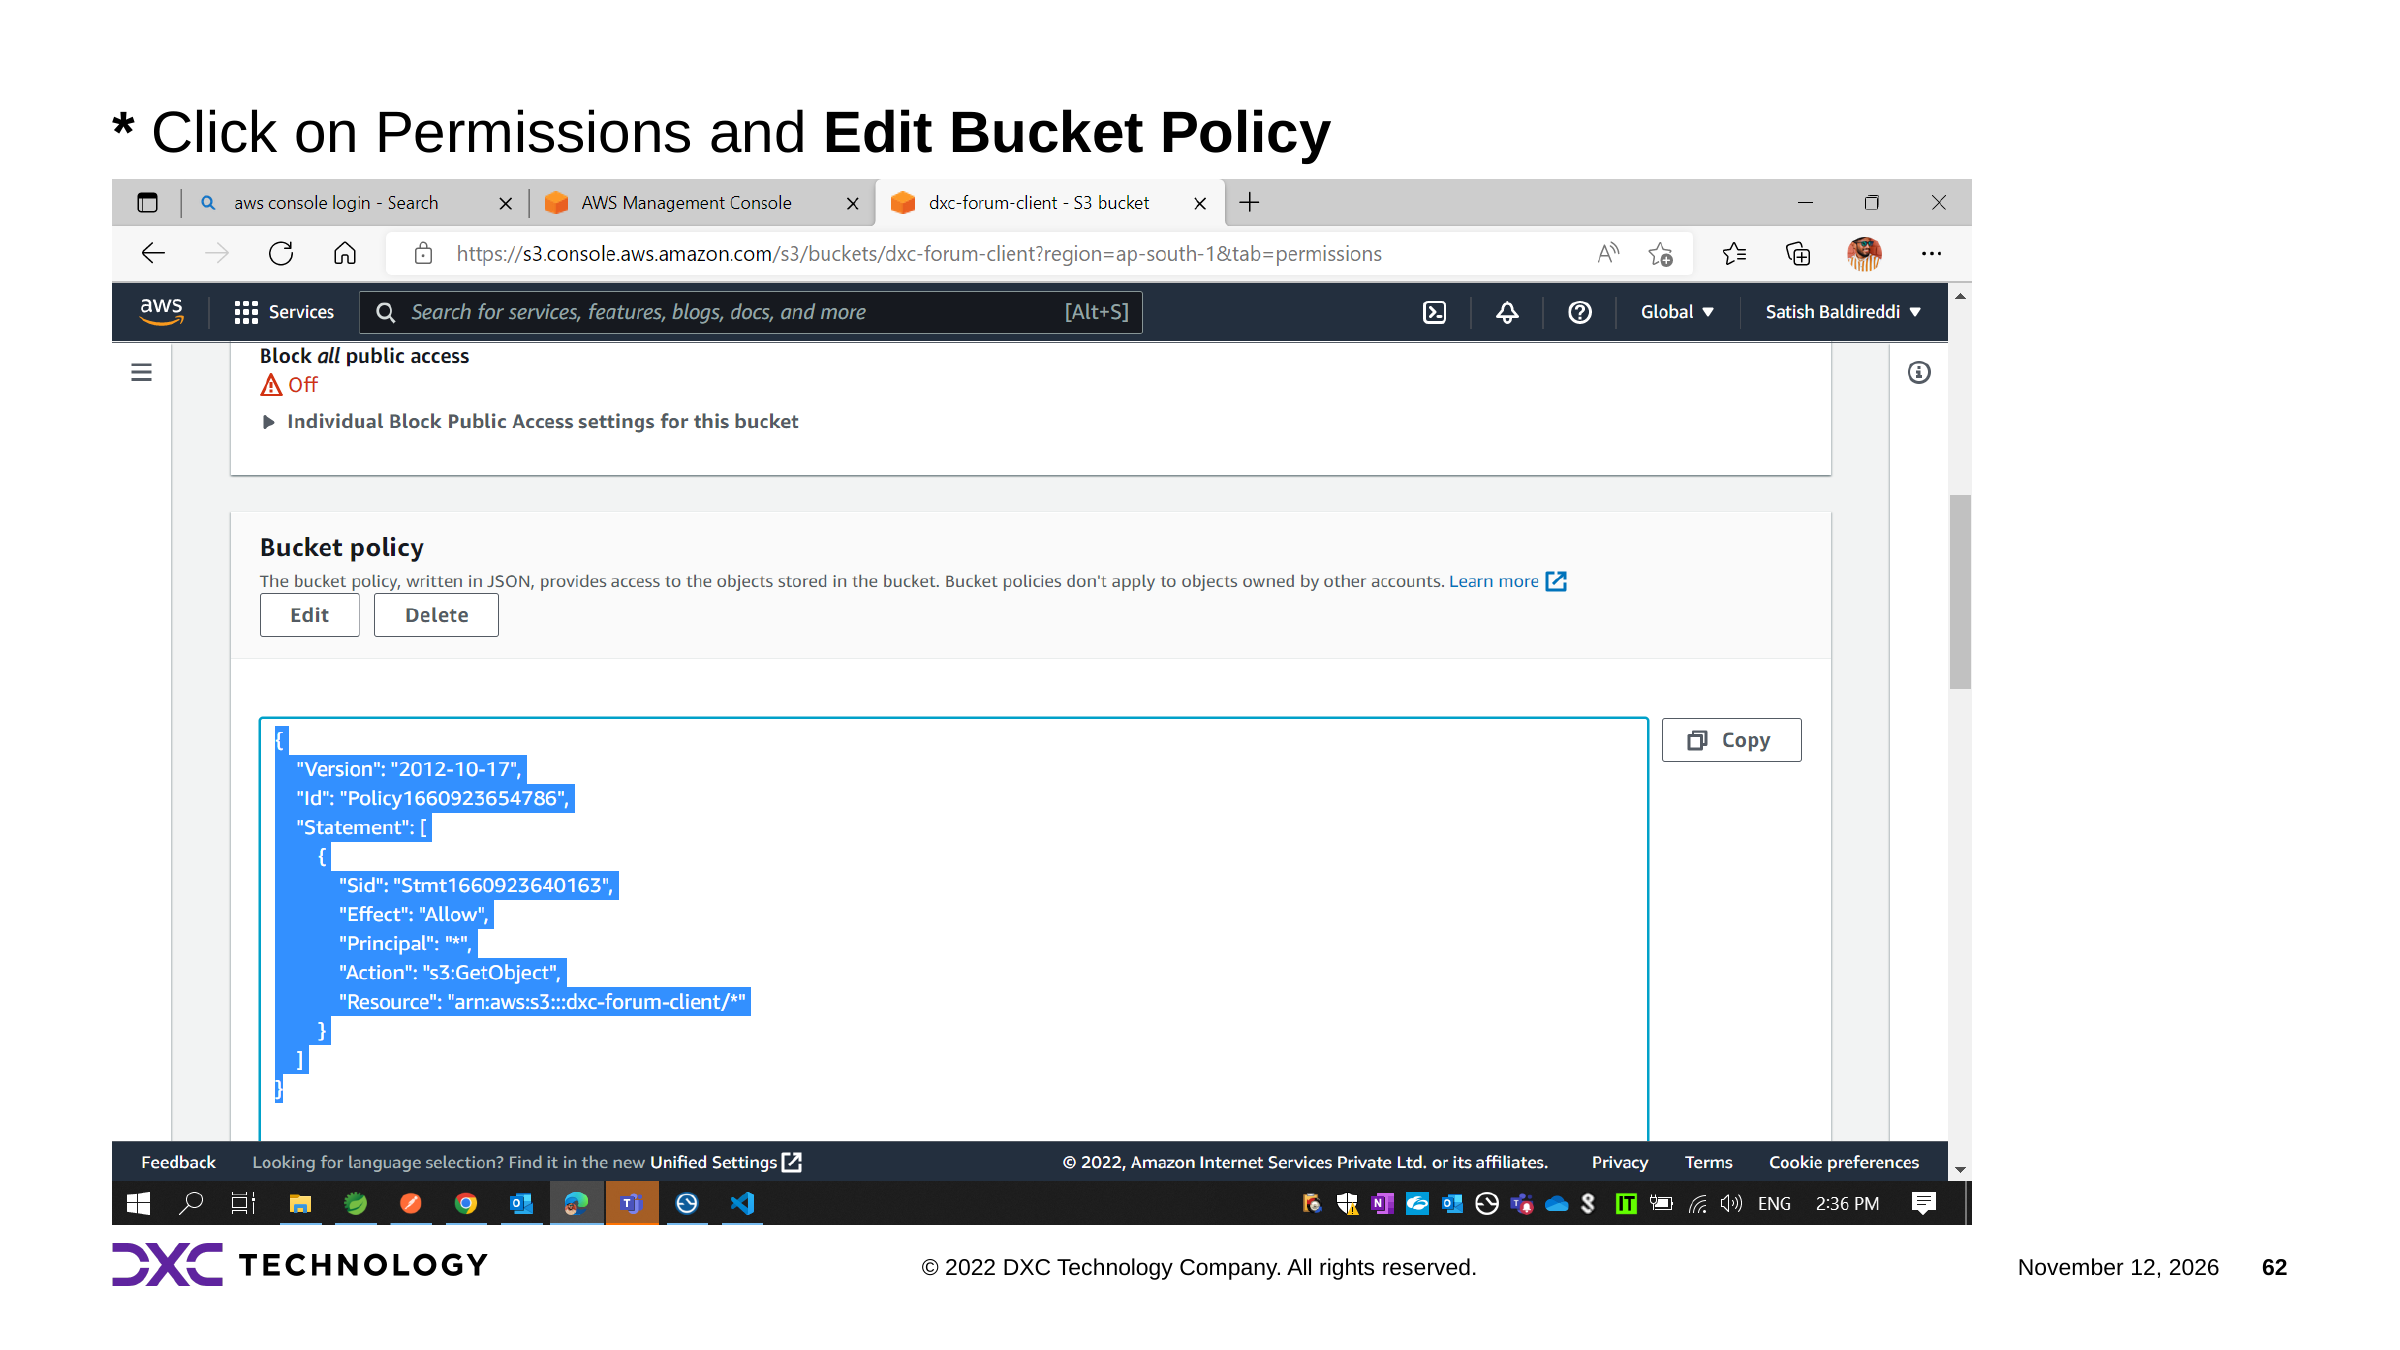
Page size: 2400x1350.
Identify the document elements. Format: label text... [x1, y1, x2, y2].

picture [112, 1243, 488, 1286]
picture [112, 179, 1972, 1226]
title * Click on Permissions and Edit Bucket Policy [112, 104, 2288, 338]
